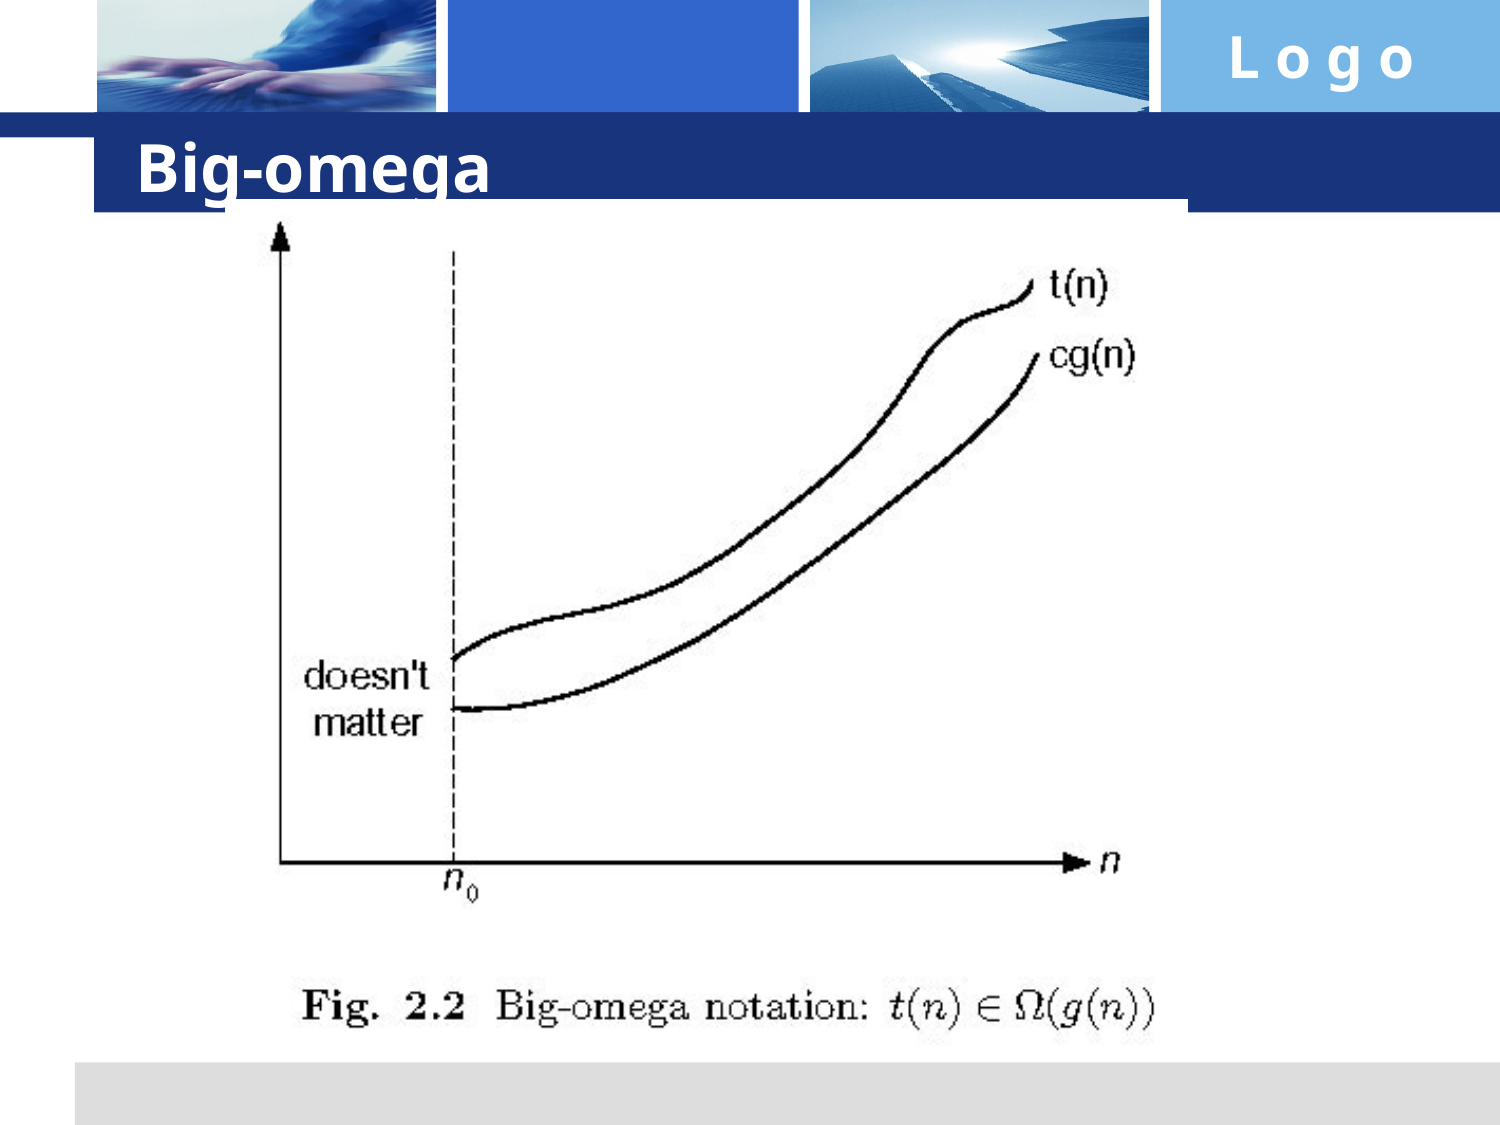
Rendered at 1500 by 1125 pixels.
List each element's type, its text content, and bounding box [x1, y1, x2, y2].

title Big-omega [120, 119, 1401, 213]
picture [97, 0, 437, 112]
picture [810, 0, 1150, 112]
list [224, 199, 1188, 1060]
